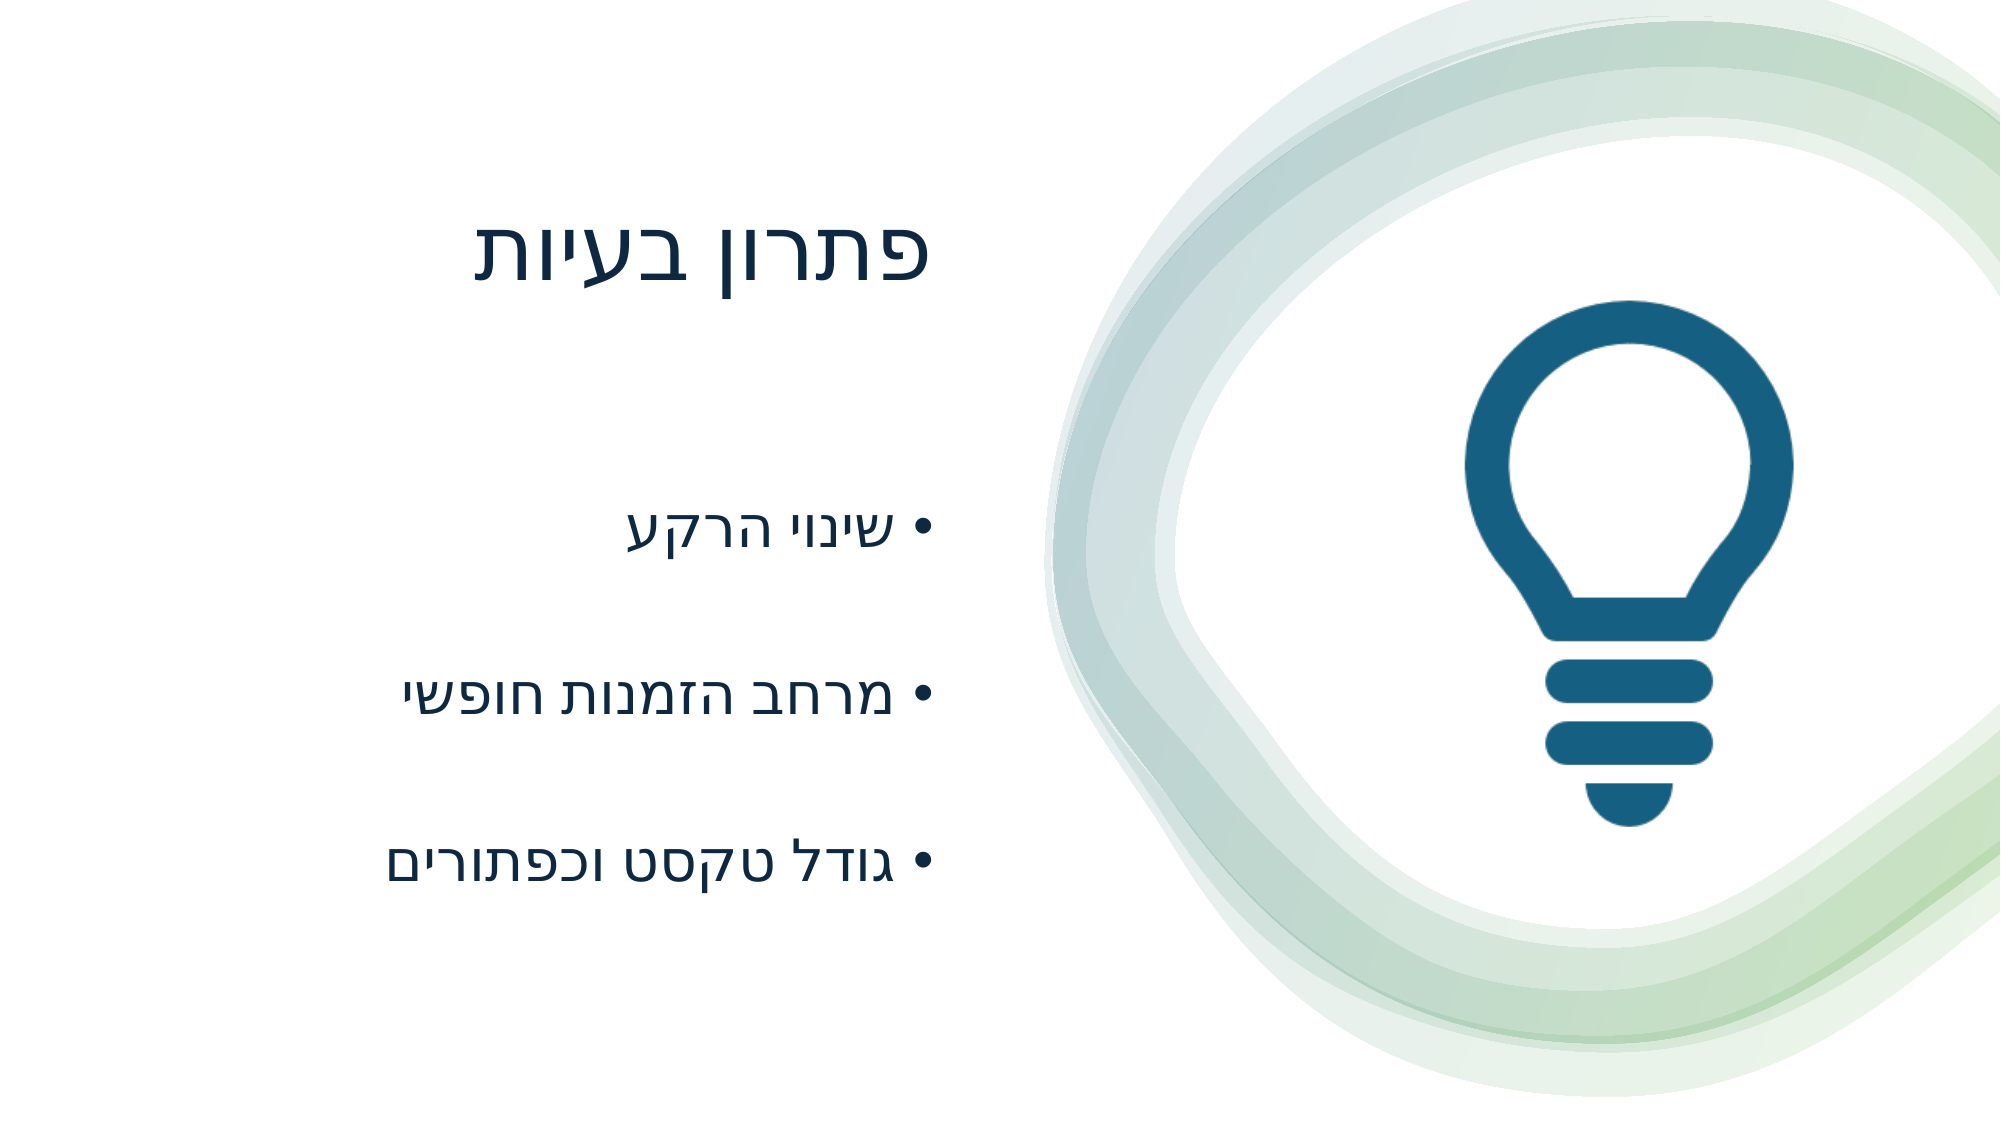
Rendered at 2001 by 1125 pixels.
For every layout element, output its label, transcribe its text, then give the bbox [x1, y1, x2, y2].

picture [1331, 266, 1927, 862]
text_box [0, 0, 2000, 1125]
title פתרון בעיות [131, 131, 949, 371]
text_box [1044, 0, 2000, 1098]
list שינוי הרקע מרחב הזמנות חופשי גודל טקסט וכפתורים [131, 397, 949, 995]
